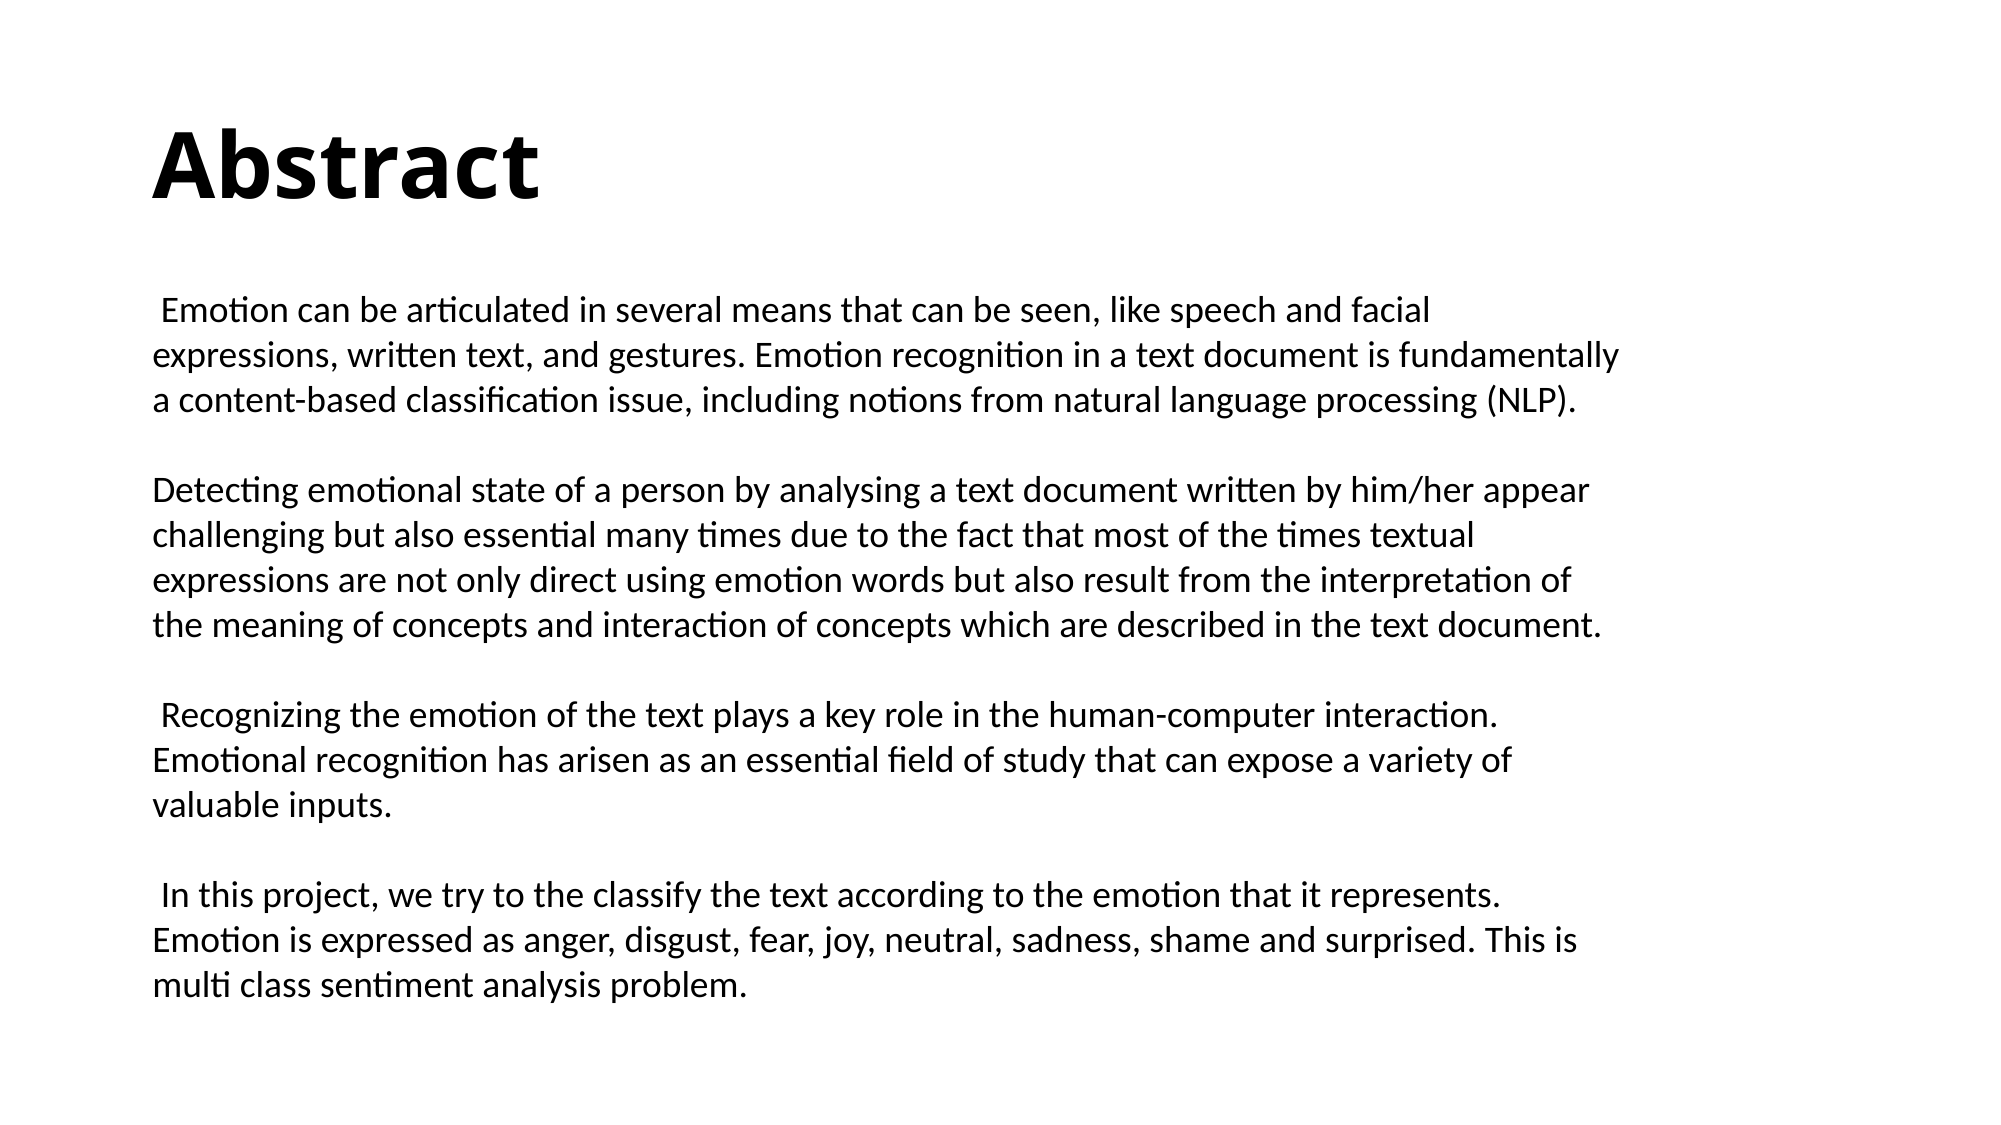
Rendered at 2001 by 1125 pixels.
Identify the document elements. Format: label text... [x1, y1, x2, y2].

title Abstract [137, 59, 1863, 278]
text_box Emotion can be articulated in several means that can be seen, like speech and facial expressions, written text, and gestures. Emotion recognition in a text document is fundamentally a content-based classification issue, including notions from natural language processing (NLP). Detecting emotional state of a person by analysing a text document written by him/her appear challenging but also essential many times due to the fact that most of the times textual expressions are not only direct using emotion words but also result from the interpretation of the meaning of concepts and interaction of concepts which are described in the text document. Recognizing the emotion of the text plays a key role in the human-computer interaction. Emotional recognition has arisen as an essential field of study that can expose a variety of valuable inputs. In this project, we try to the classify the text according to the emotion that it represents. Emotion is expressed as anger, disgust, fear, joy, neutral, sadness, shame and surprised. This is multi class sentiment analysis problem. [137, 277, 1638, 1057]
